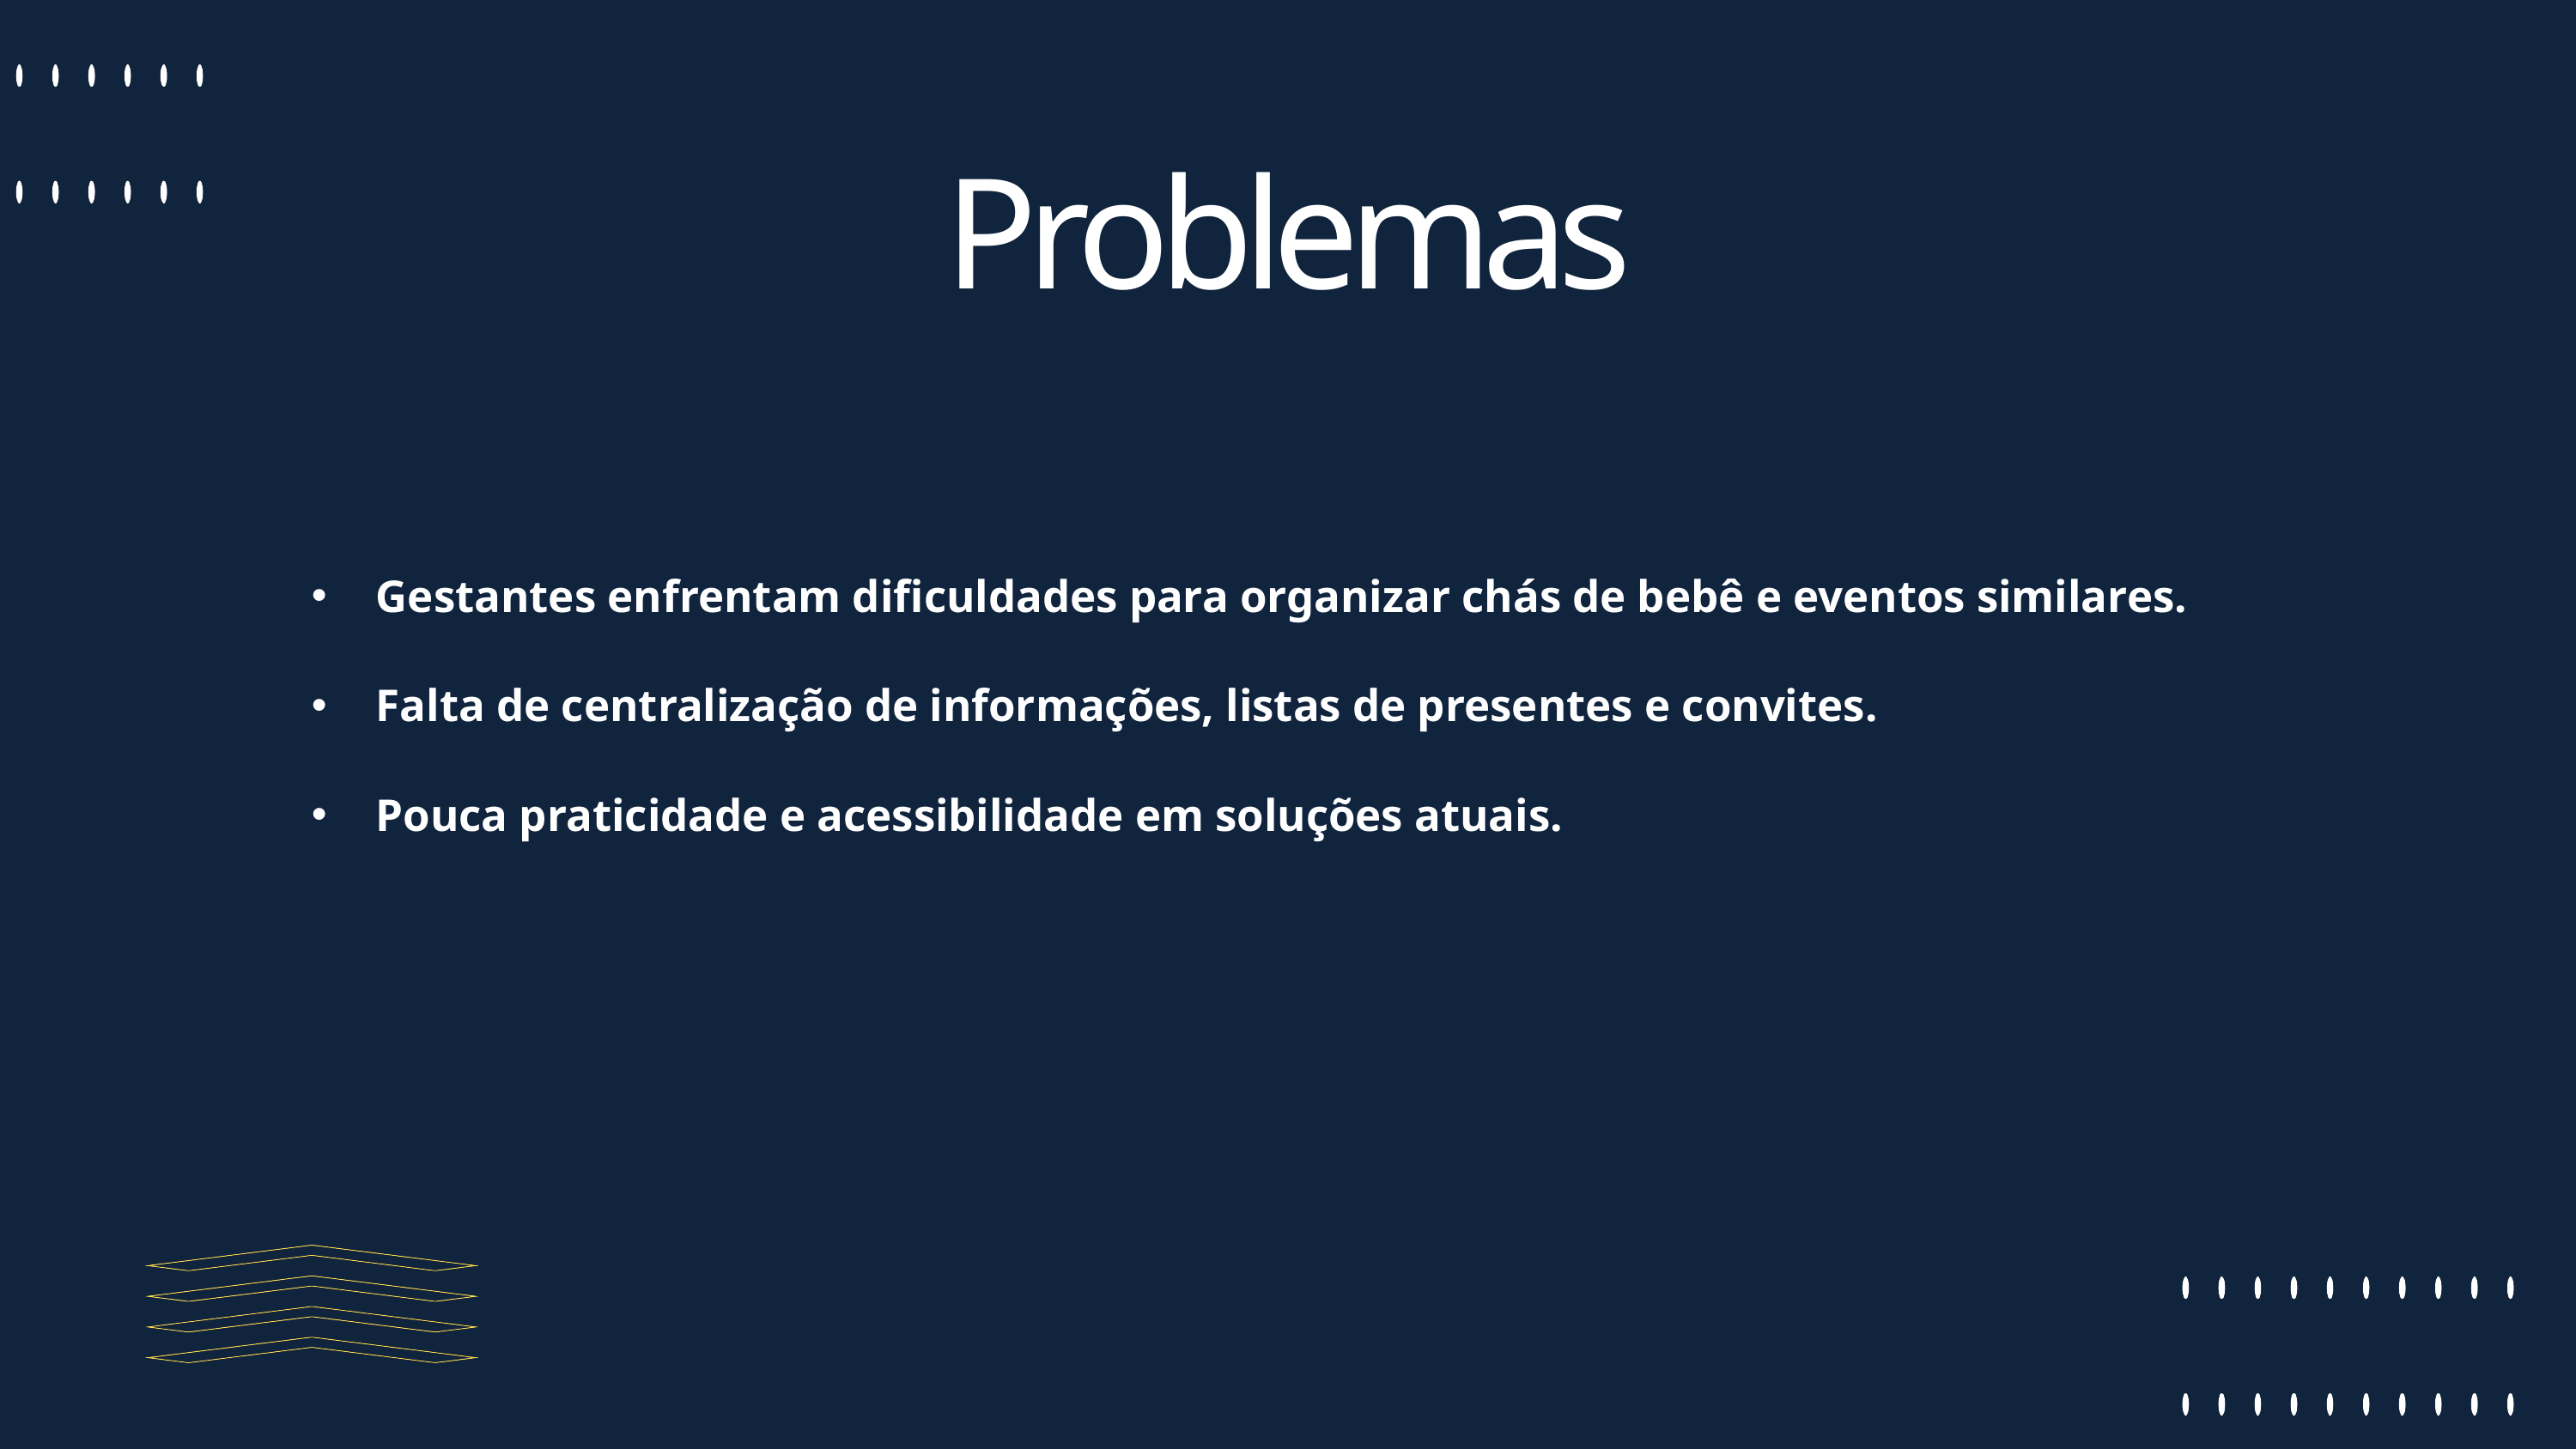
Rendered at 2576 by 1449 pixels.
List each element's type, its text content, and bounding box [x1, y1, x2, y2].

text_box Gestantes enfrentam dificuldades para organizar chás de bebê e eventos similares. Falta de centralização de informações, listas de presentes e convites. Pouca praticidade e acessibilidade em soluções atuais. [312, 402, 2351, 840]
text_box [2182, 1275, 2514, 1449]
text_box Problemas [0, 195, 2576, 320]
text_box [144, 1245, 479, 1363]
text_box [0, 0, 204, 204]
